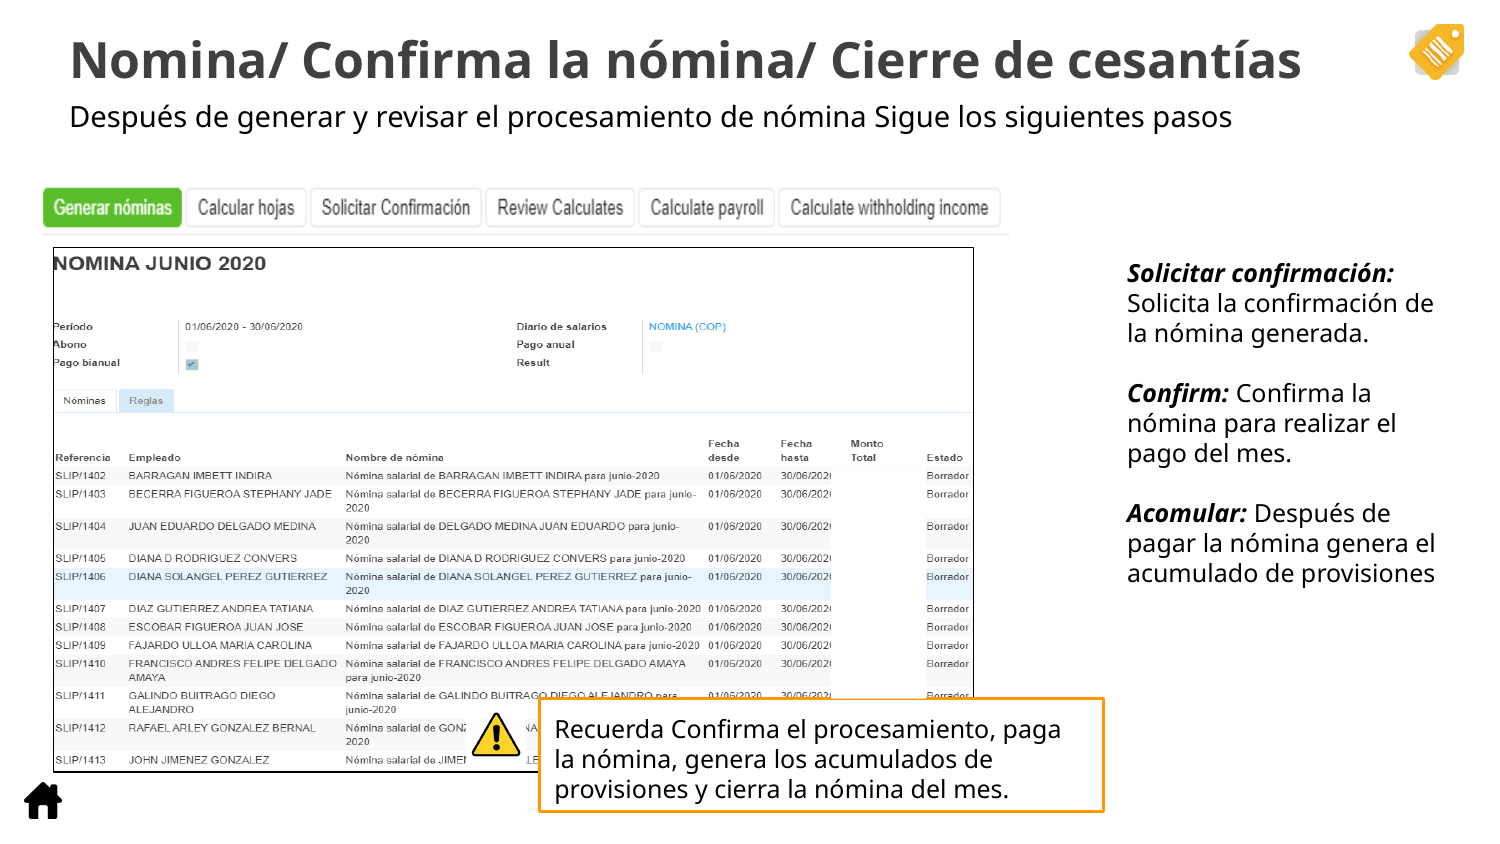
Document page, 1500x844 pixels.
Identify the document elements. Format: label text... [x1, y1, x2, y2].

picture [53, 248, 973, 772]
text_box Después de generar y revisar el procesamiento de nómina Sigue los siguientes pasos [54, 83, 1370, 138]
text_box Nomina/ Confirma la nómina/ Cierre de cesantías [54, 13, 1433, 110]
text_box Solicitar confirmación: Solicita la confirmación de la nómina generada. Confirm: Confirma la nómina para realizar el pago del mes. Acomular: Después de pagar la nómina genera el acumulado de provisiones [1112, 242, 1457, 675]
text_box Recuerda Confirma el procesamiento, paga la nómina, genera los acumulados de provisiones y cierra la nómina del mes. [539, 698, 1104, 812]
picture [1409, 24, 1464, 80]
picture [42, 185, 1009, 238]
picture [24, 782, 62, 820]
